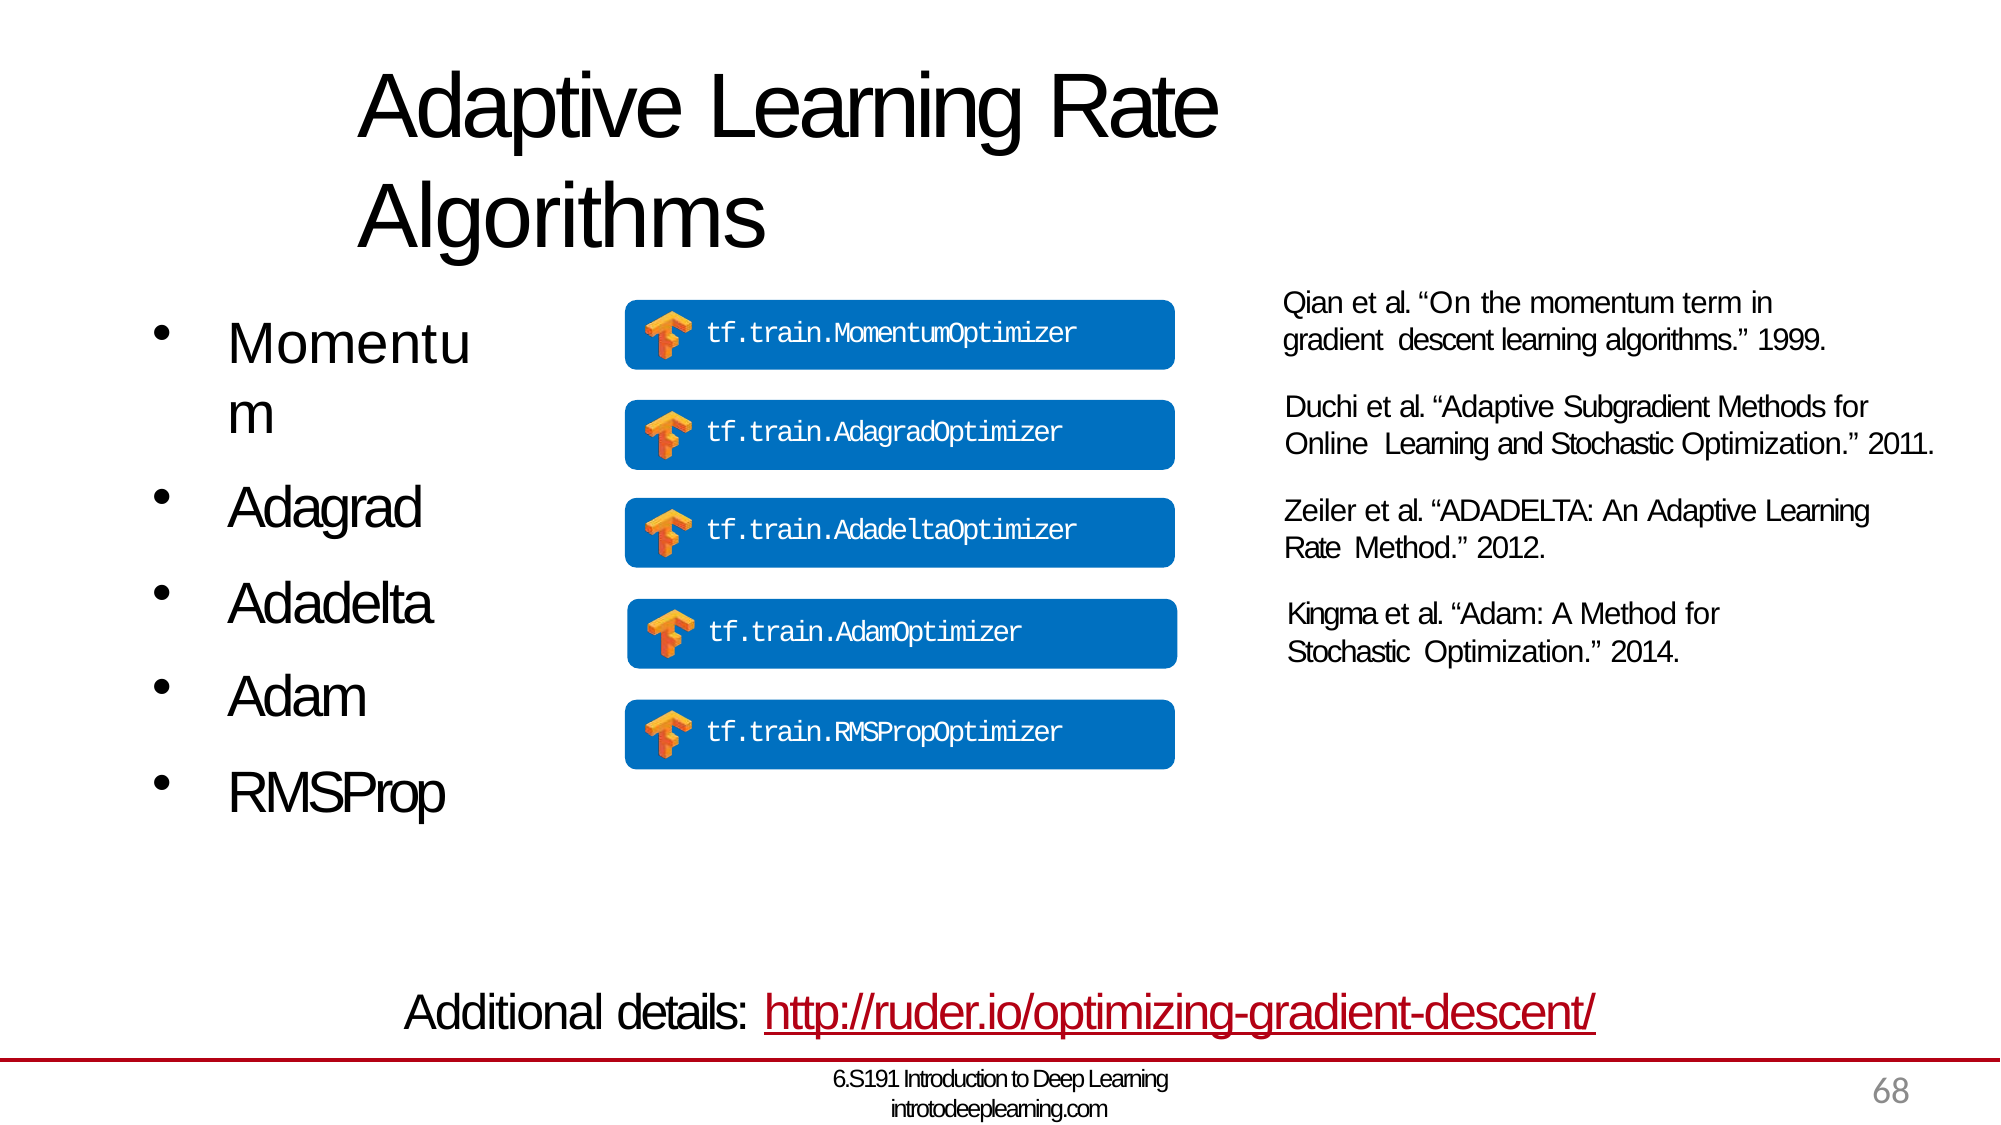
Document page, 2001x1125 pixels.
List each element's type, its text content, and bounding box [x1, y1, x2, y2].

text_box Momentum Adagrad Adadelta Adam RMSProp [150, 279, 500, 825]
text_box tf.train.AdadeltaOptimizer [703, 508, 1081, 546]
text_box tf.train.MomentumOptimizer [703, 310, 1081, 348]
text_box [646, 607, 696, 660]
text_box [644, 708, 693, 760]
text_box tf.train.AdagradOptimizer [703, 410, 1067, 448]
text_box [644, 409, 693, 461]
text_box tf.train.RMSPropOptimizer [703, 710, 1067, 748]
text_box [627, 598, 1178, 669]
text_box [624, 299, 1175, 370]
title Adaptive Learning Rate Algorithms [355, 44, 1645, 267]
text_box tf.train.AdamOptimizer [705, 609, 1026, 647]
text_box [624, 497, 1175, 568]
text_box Duchi et al. “Adaptive Subgradient Methods for Online Learning and Stochastic Optimization.” 2011. [1282, 383, 1956, 461]
text_box Qian et al. “On the momentum term in gradient descent learning algorithms.” 1999. [1280, 280, 1876, 358]
slide_number 6.S191 Introduction to Deep Learning introtodeeplearning.com [810, 1062, 1190, 1125]
text_box Additional details: http://ruder.io/optimizing-gradient-descent/ [401, 977, 1599, 1040]
text_box [624, 699, 1175, 770]
text_box [644, 309, 693, 361]
slide_number 68 [1449, 1065, 1910, 1122]
text_box [624, 399, 1175, 470]
text_box Zeiler et al. “ADADELTA: An Adaptive Learning Rate Method.” 2012. [1281, 487, 1928, 565]
text_box [644, 507, 693, 559]
text_box Kingma et al. “Adam: A Method for Stochastic Optimization.” 2014. [1284, 591, 1844, 669]
